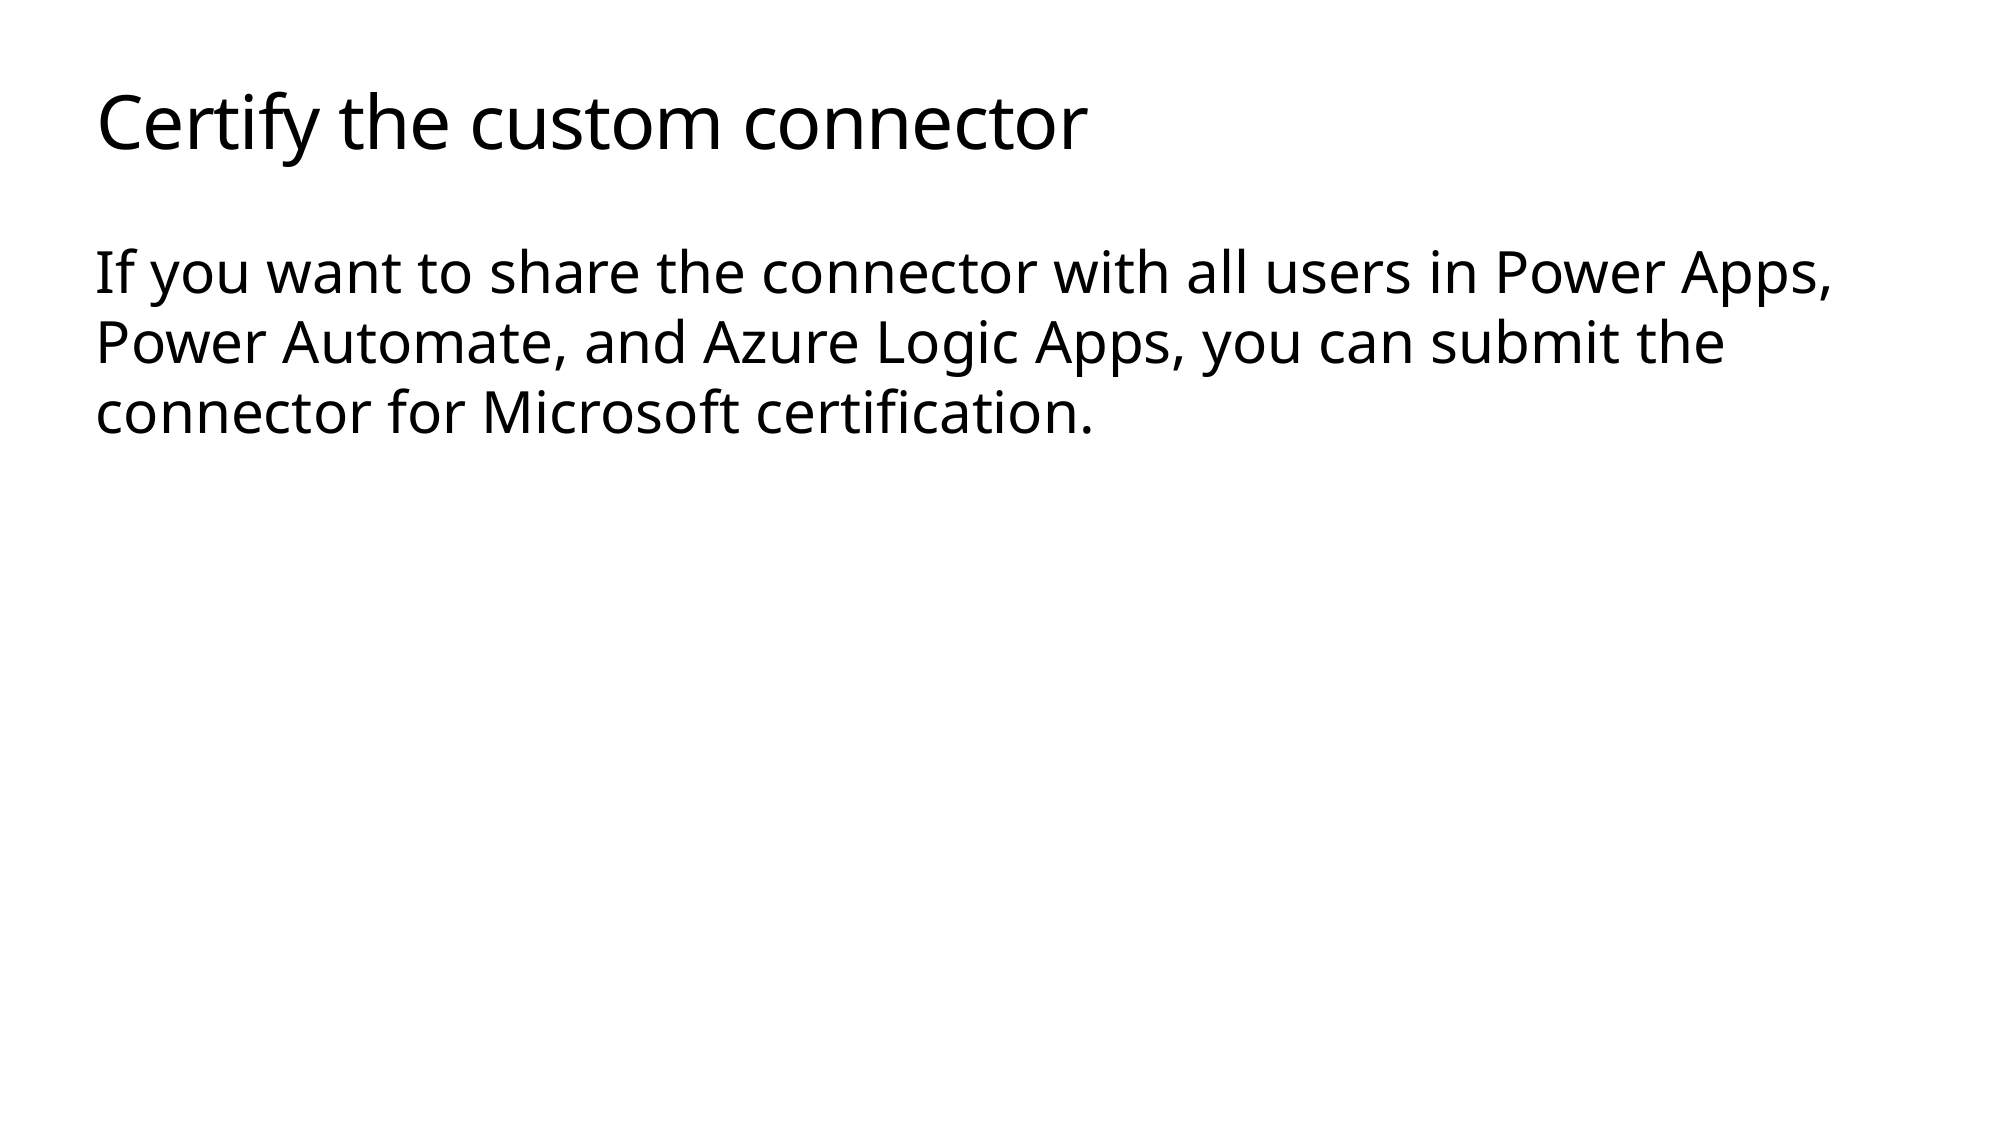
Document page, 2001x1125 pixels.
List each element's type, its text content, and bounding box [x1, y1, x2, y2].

list If you want to share the connector with all users in Power Apps, Power Automate, and Azure Logic Apps, you can submit the connector for Microsoft certification. [95, 235, 1904, 446]
title Certify the custom connector [96, 75, 1904, 165]
